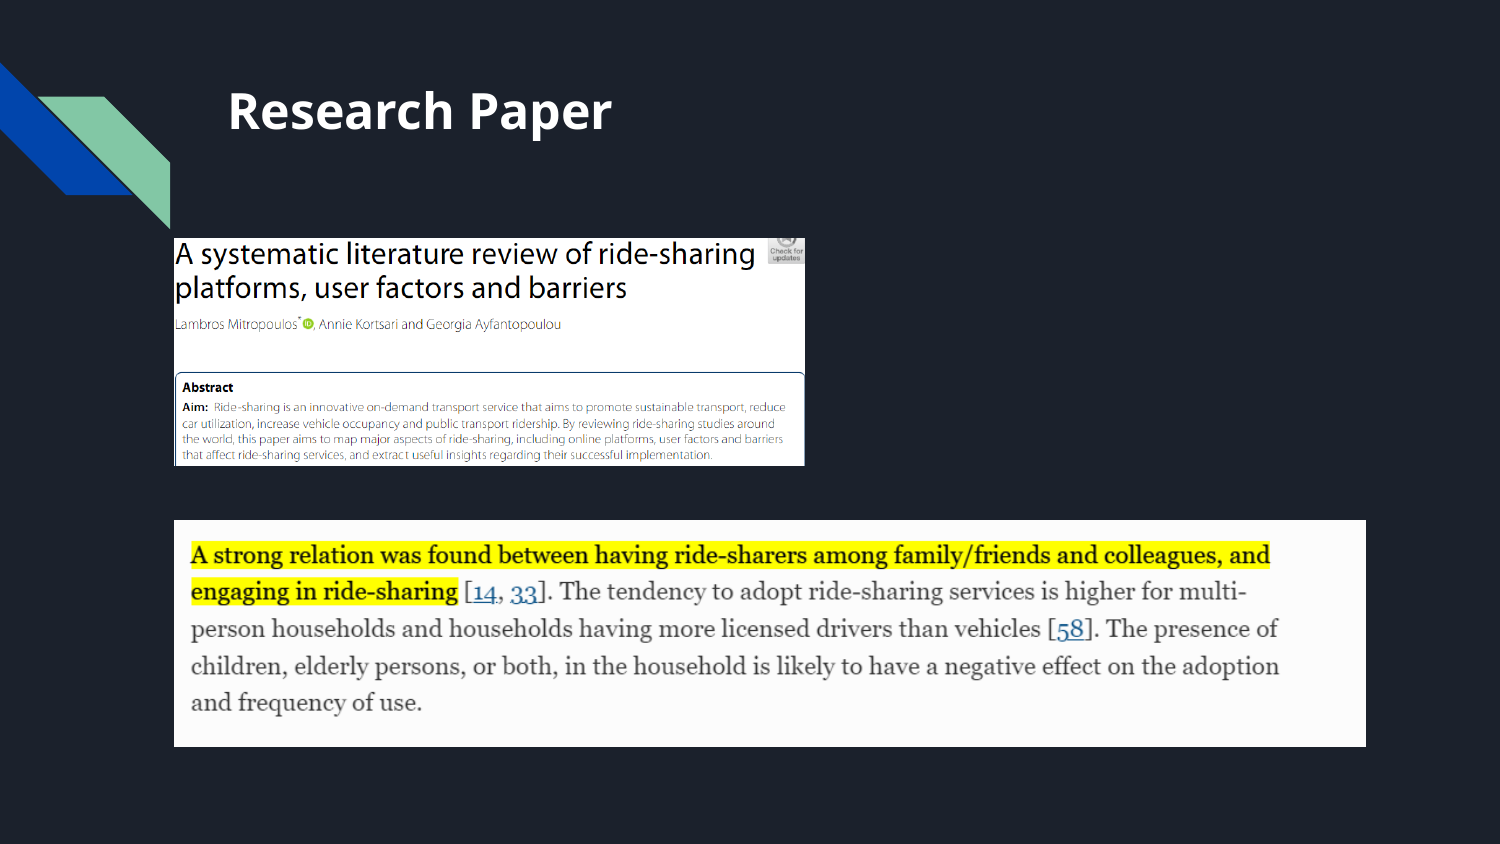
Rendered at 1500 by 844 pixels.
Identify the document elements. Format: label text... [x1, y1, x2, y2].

title Research Paper [212, 64, 1368, 215]
picture [174, 519, 1366, 748]
picture [174, 238, 805, 466]
